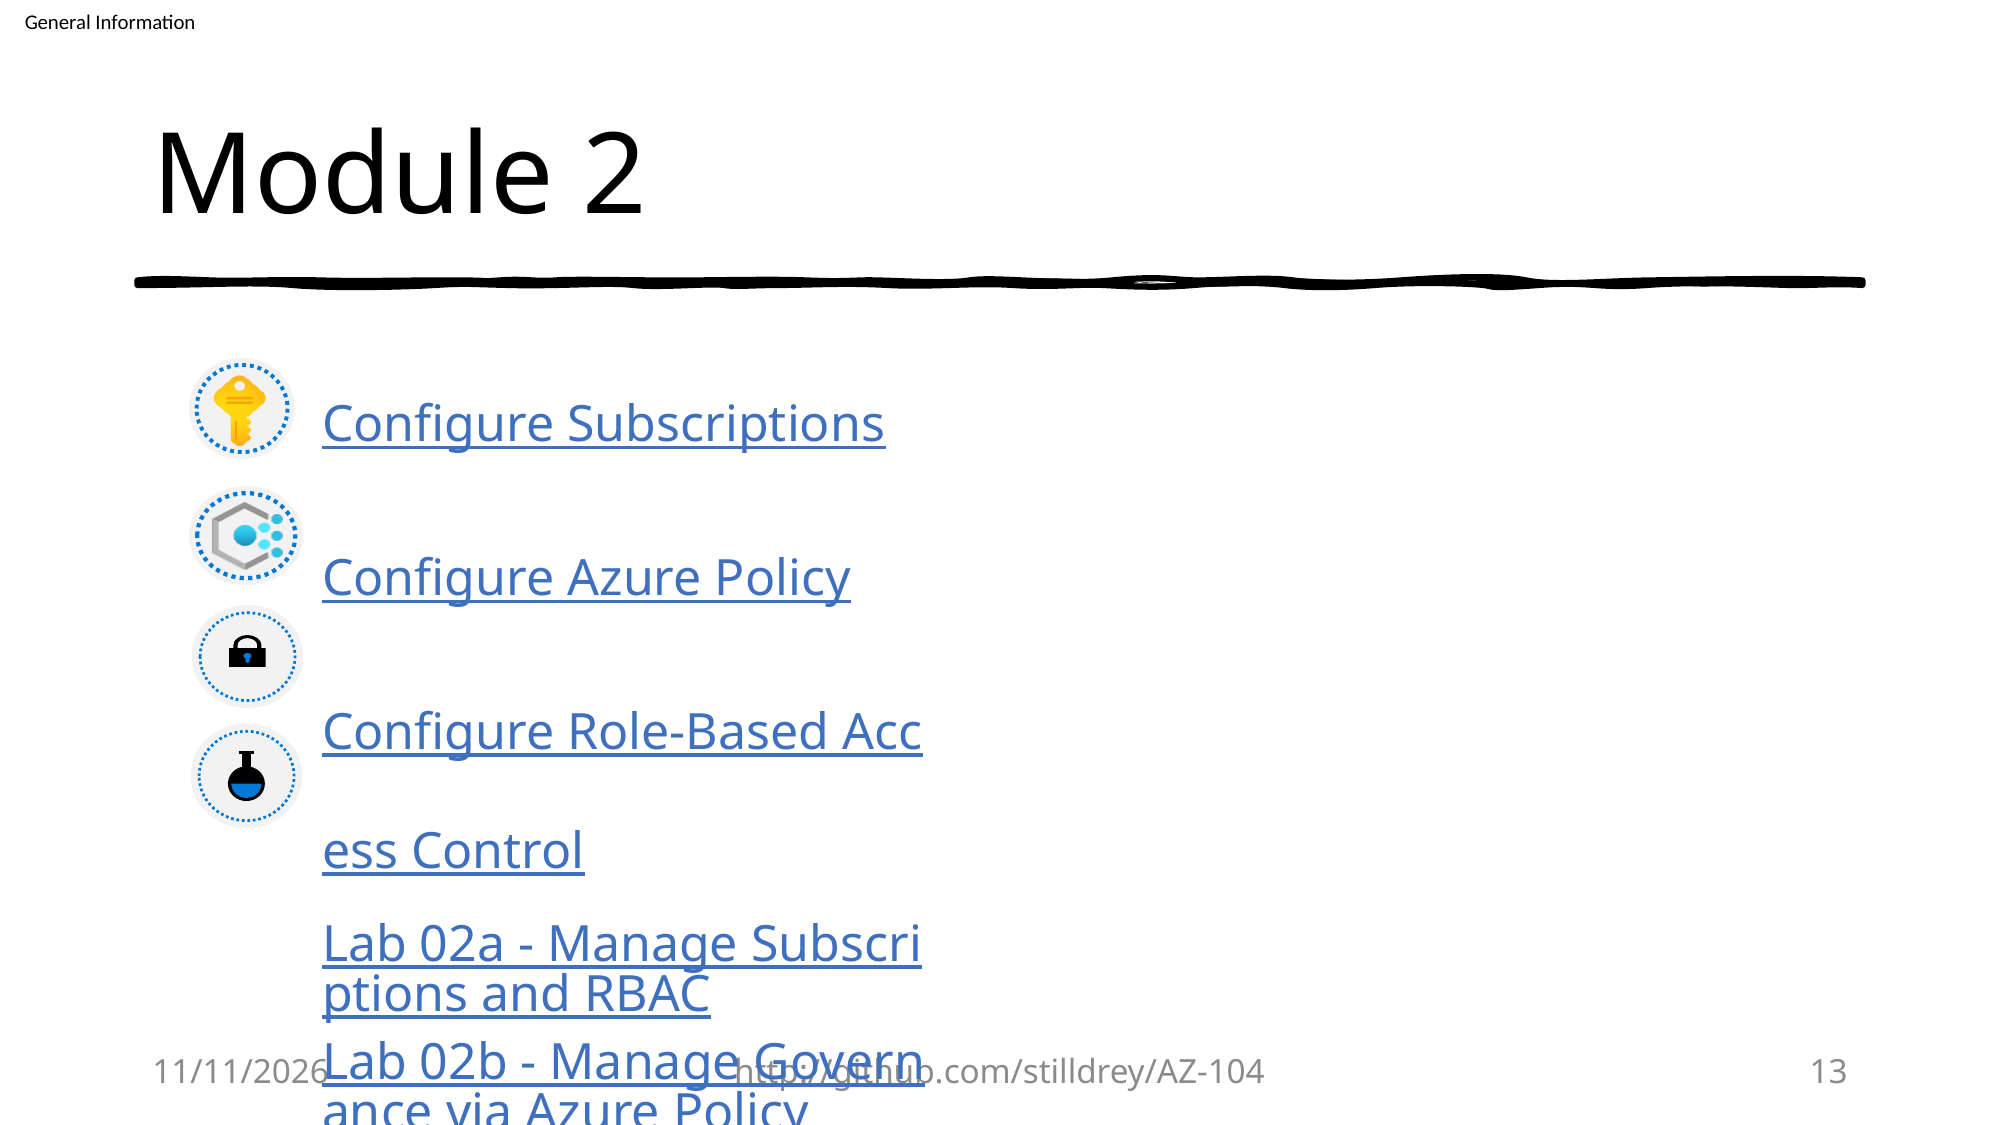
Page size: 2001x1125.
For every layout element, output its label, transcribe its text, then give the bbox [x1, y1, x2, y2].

title Module 2 [137, 59, 1863, 278]
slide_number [137, 1042, 588, 1103]
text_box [188, 357, 304, 829]
text_box Configure Subscriptions Configure Azure Policy Configure Role-Based Access Control Lab 02a - Manage Subscriptions and RBAC Lab 02b - Manage Governance via Azure Policy Lab 03a – Manage Azure resources with the Azure portal [322, 323, 947, 998]
footer http://github.com/stilldrey/AZ-104 [662, 1042, 1338, 1103]
slide_number 13 [1412, 1042, 1863, 1103]
